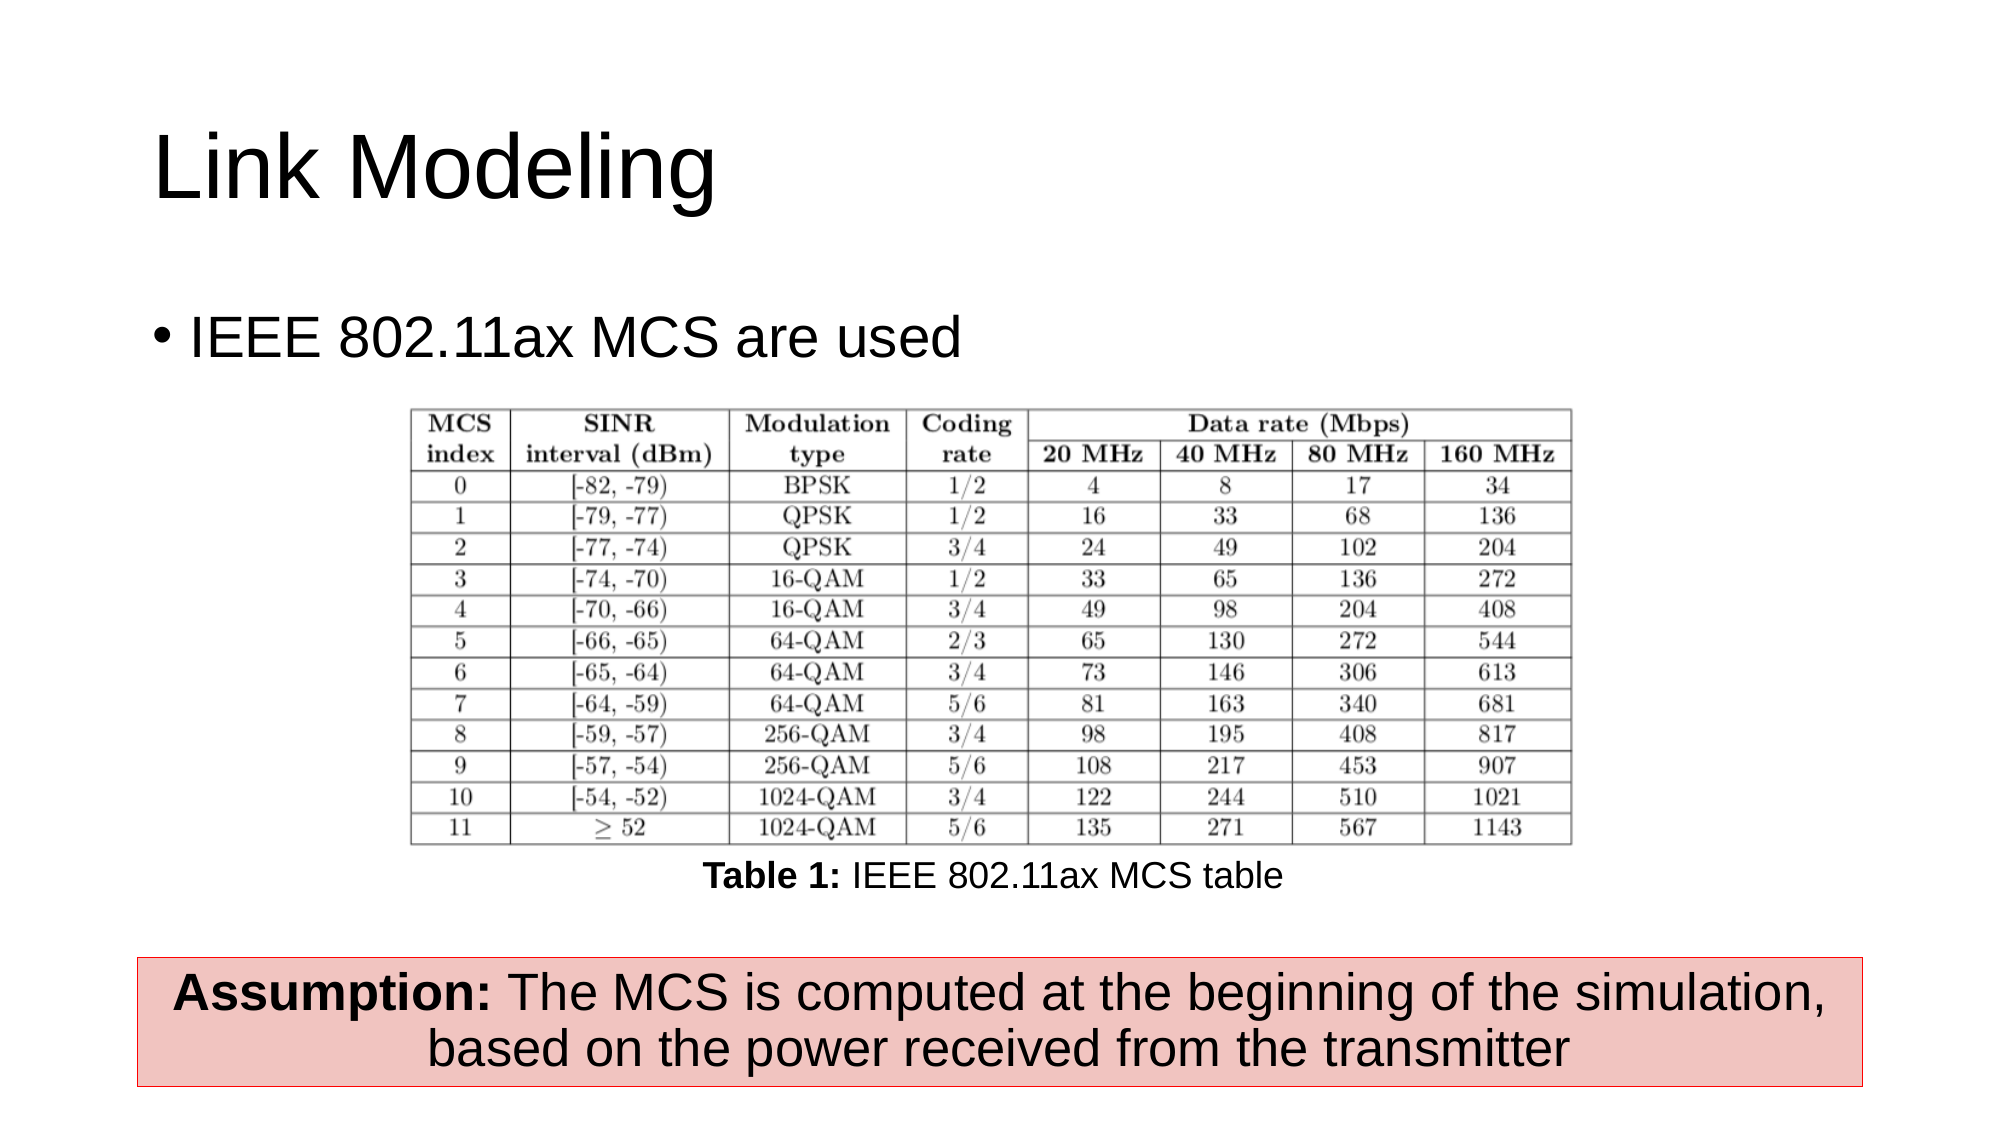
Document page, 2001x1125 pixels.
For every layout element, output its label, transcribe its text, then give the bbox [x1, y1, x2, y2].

text_box Table 1: IEEE 802.11ax MCS table [432, 853, 1555, 904]
picture [401, 396, 1586, 853]
list IEEE 802.11ax MCS are used [137, 299, 1902, 936]
title Link Modeling [137, 59, 1863, 278]
text_box Assumption: The MCS is computed at the beginning of the simulation, based on the power received from the transmitter [137, 957, 1863, 1087]
